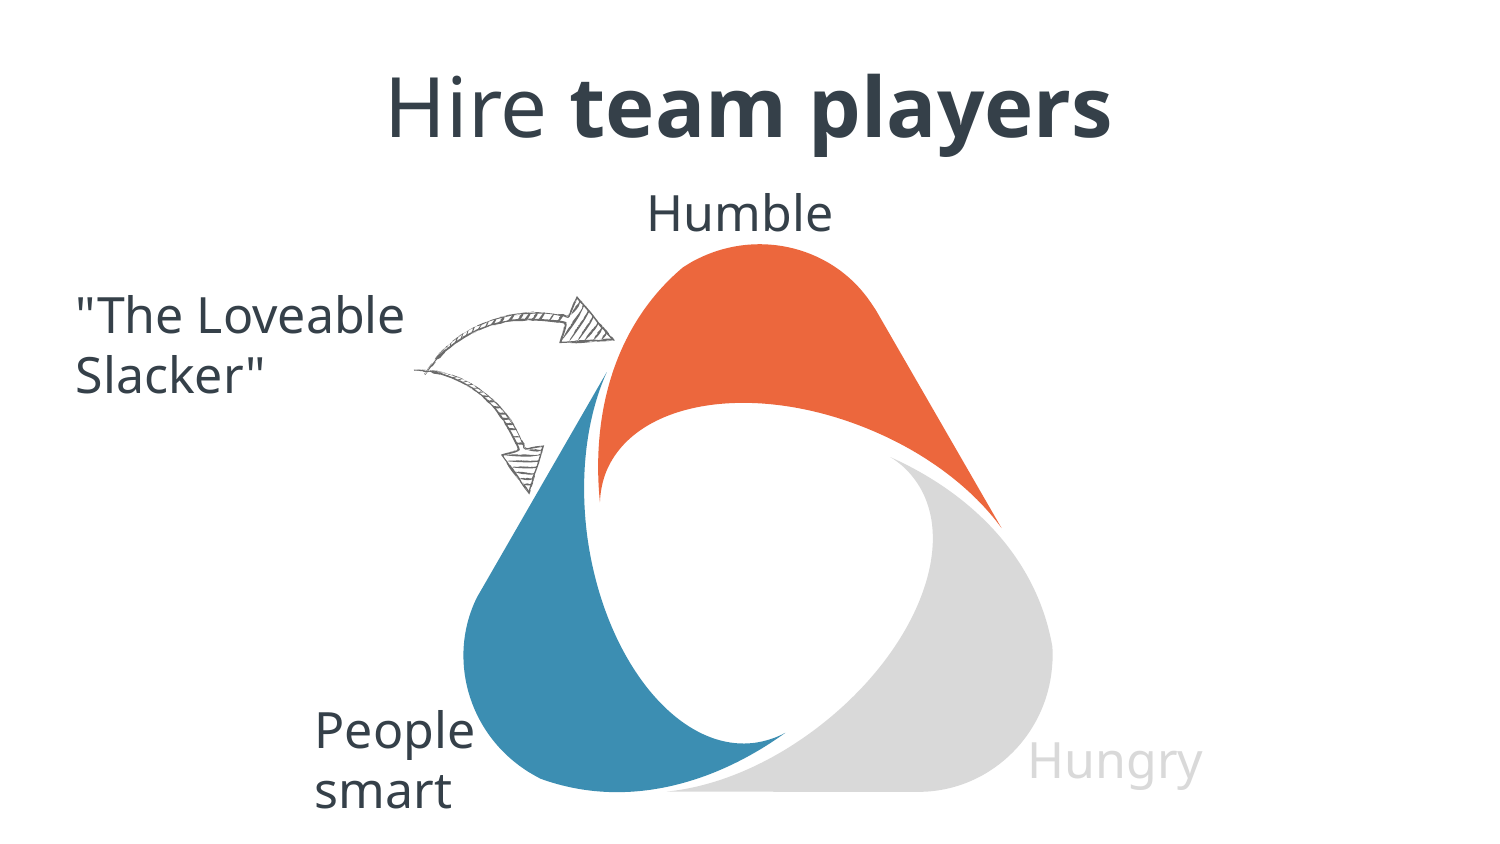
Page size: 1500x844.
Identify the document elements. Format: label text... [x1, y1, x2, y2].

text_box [452, 275, 596, 425]
text_box People smart [299, 690, 534, 826]
text_box Humble [632, 174, 866, 226]
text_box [447, 228, 1053, 812]
text_box Hungry [1059, 721, 1247, 796]
text_box "The Loveable Slacker" [60, 276, 442, 412]
title Hire team players [73, 33, 1425, 175]
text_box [416, 366, 542, 498]
